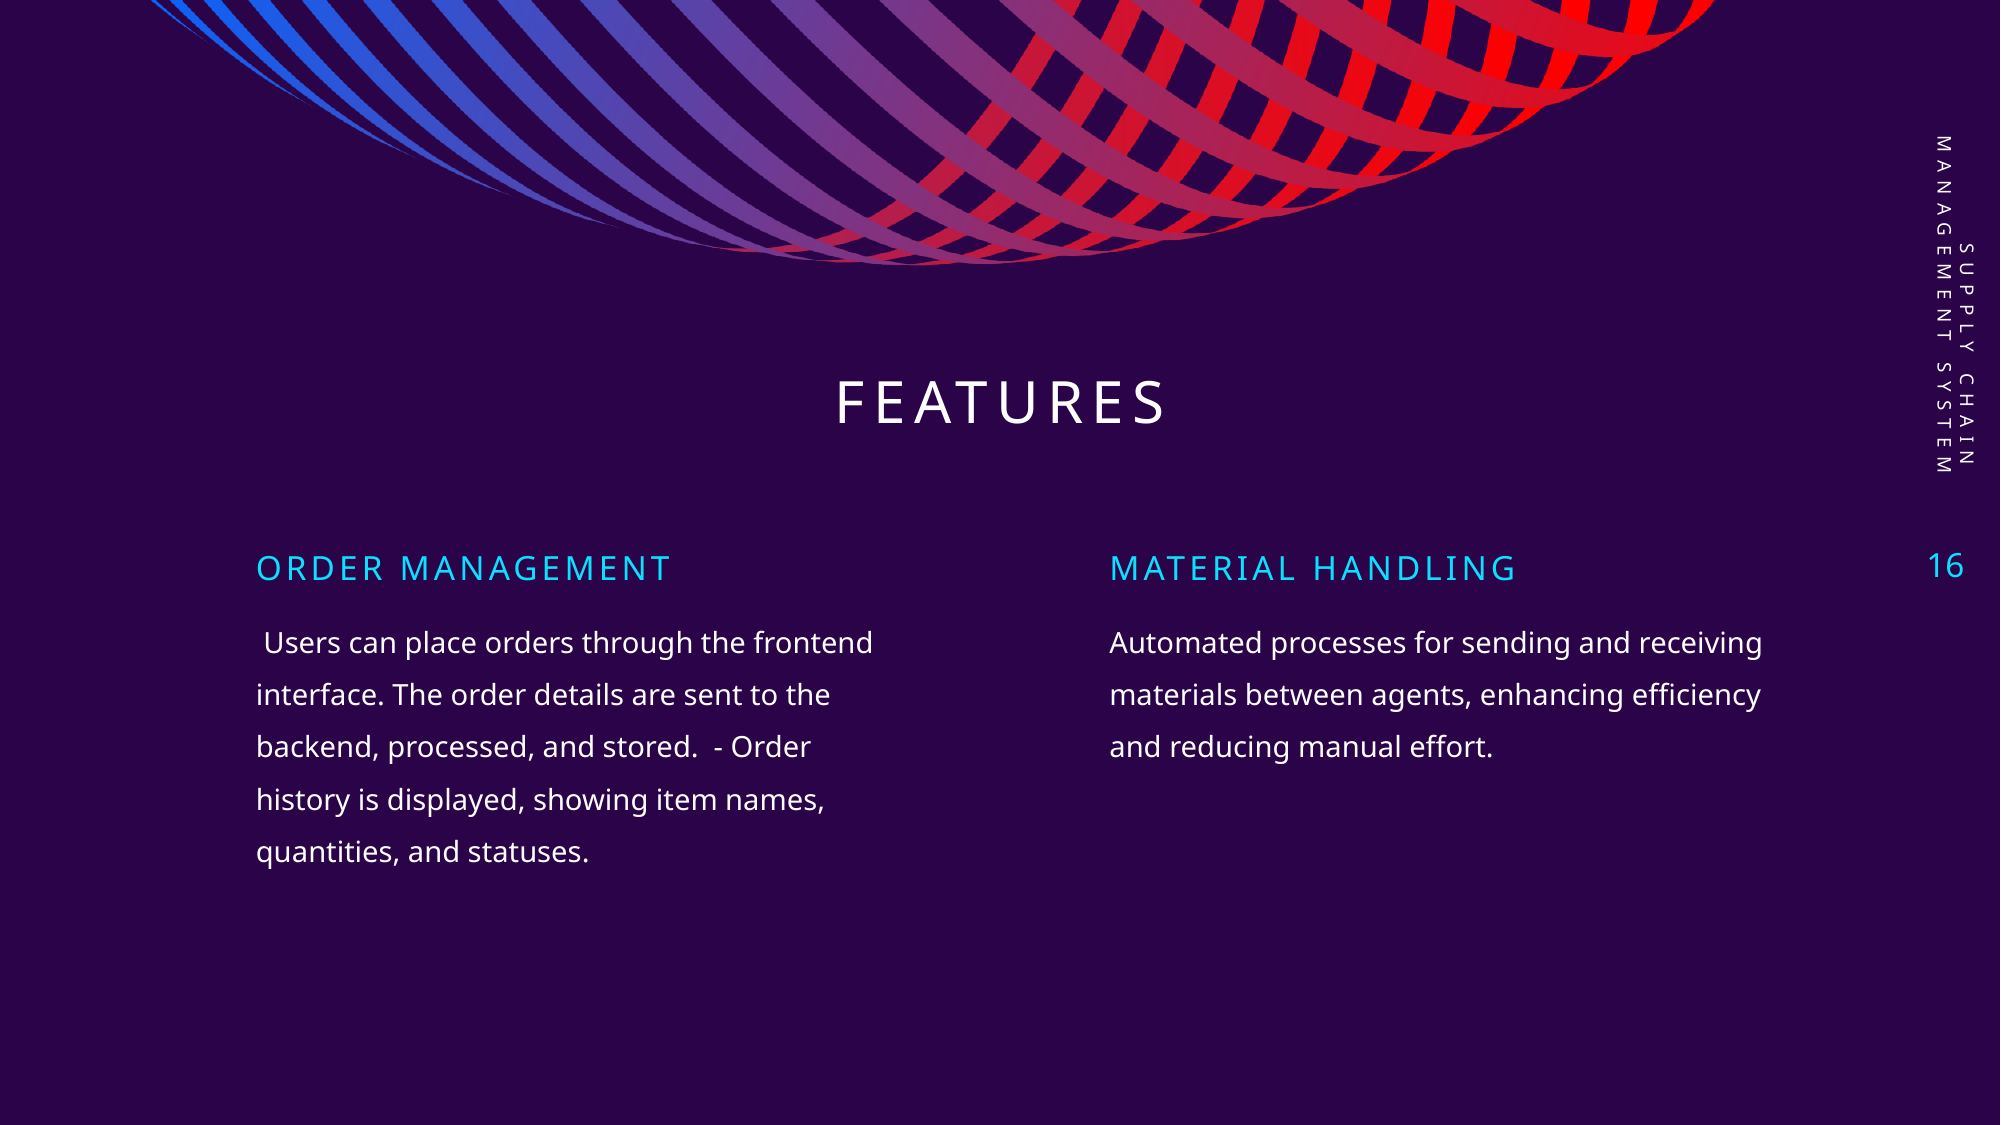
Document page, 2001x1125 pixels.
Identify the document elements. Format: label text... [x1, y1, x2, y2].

slide_number 16 [1889, 519, 1980, 615]
footer Supply Chain Management System [1926, 33, 1987, 489]
picture [0, 0, 2000, 1125]
title features [399, 366, 1601, 489]
list Order management [241, 544, 926, 590]
list Automated processes for sending and receiving materials between agents, enhancing efficiency and reducing manual effort. [1094, 598, 1779, 982]
list Material handling [1094, 544, 1779, 590]
list Users can place orders through the frontend interface. The order details are sent to the backend, processed, and stored. - Order history is displayed, showing item names, quantities, and statuses. [241, 598, 926, 982]
